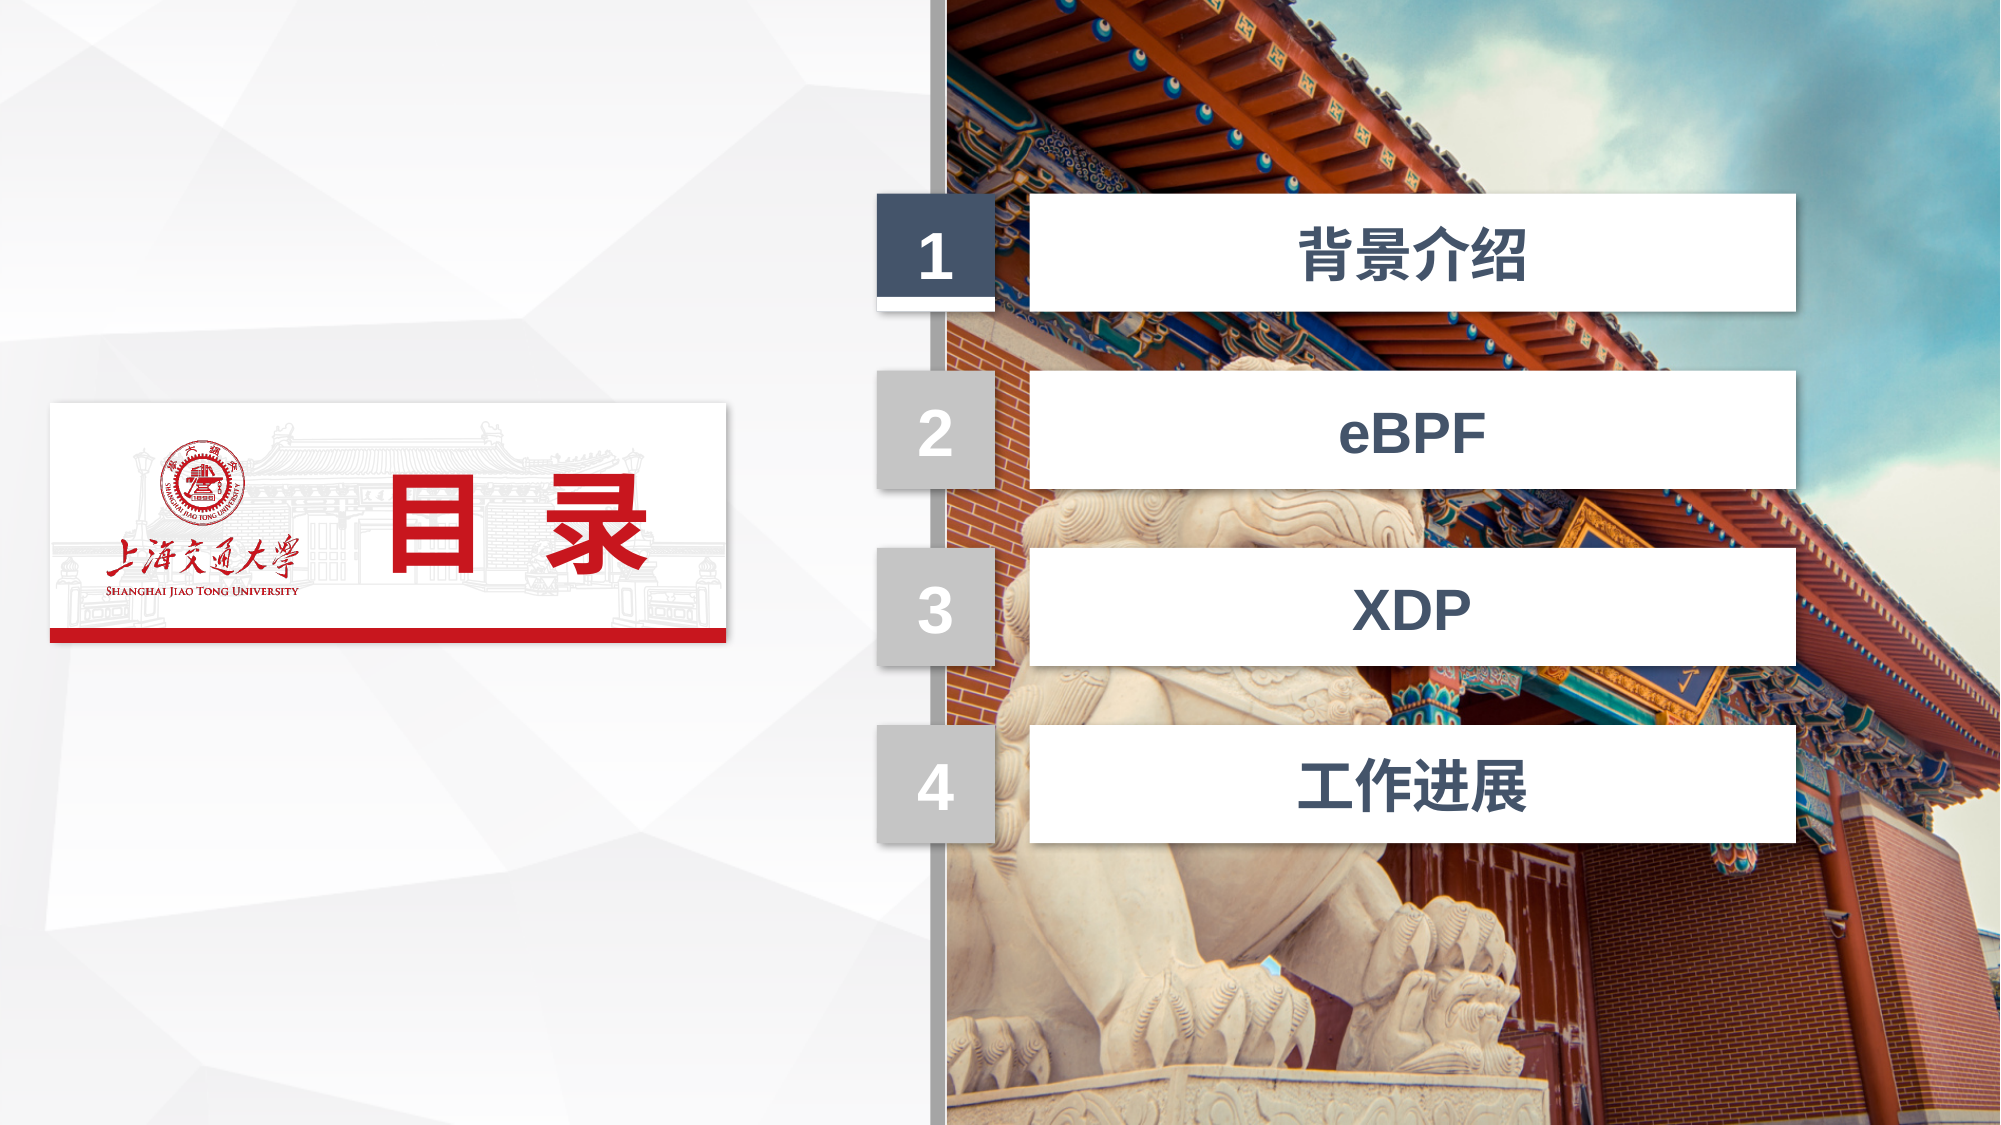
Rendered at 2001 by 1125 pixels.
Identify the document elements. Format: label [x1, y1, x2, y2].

picture [946, 0, 2000, 1125]
picture [0, 0, 930, 1125]
text_box [876, 193, 995, 312]
text_box [876, 547, 995, 666]
text_box [876, 370, 995, 489]
text_box [876, 725, 995, 844]
